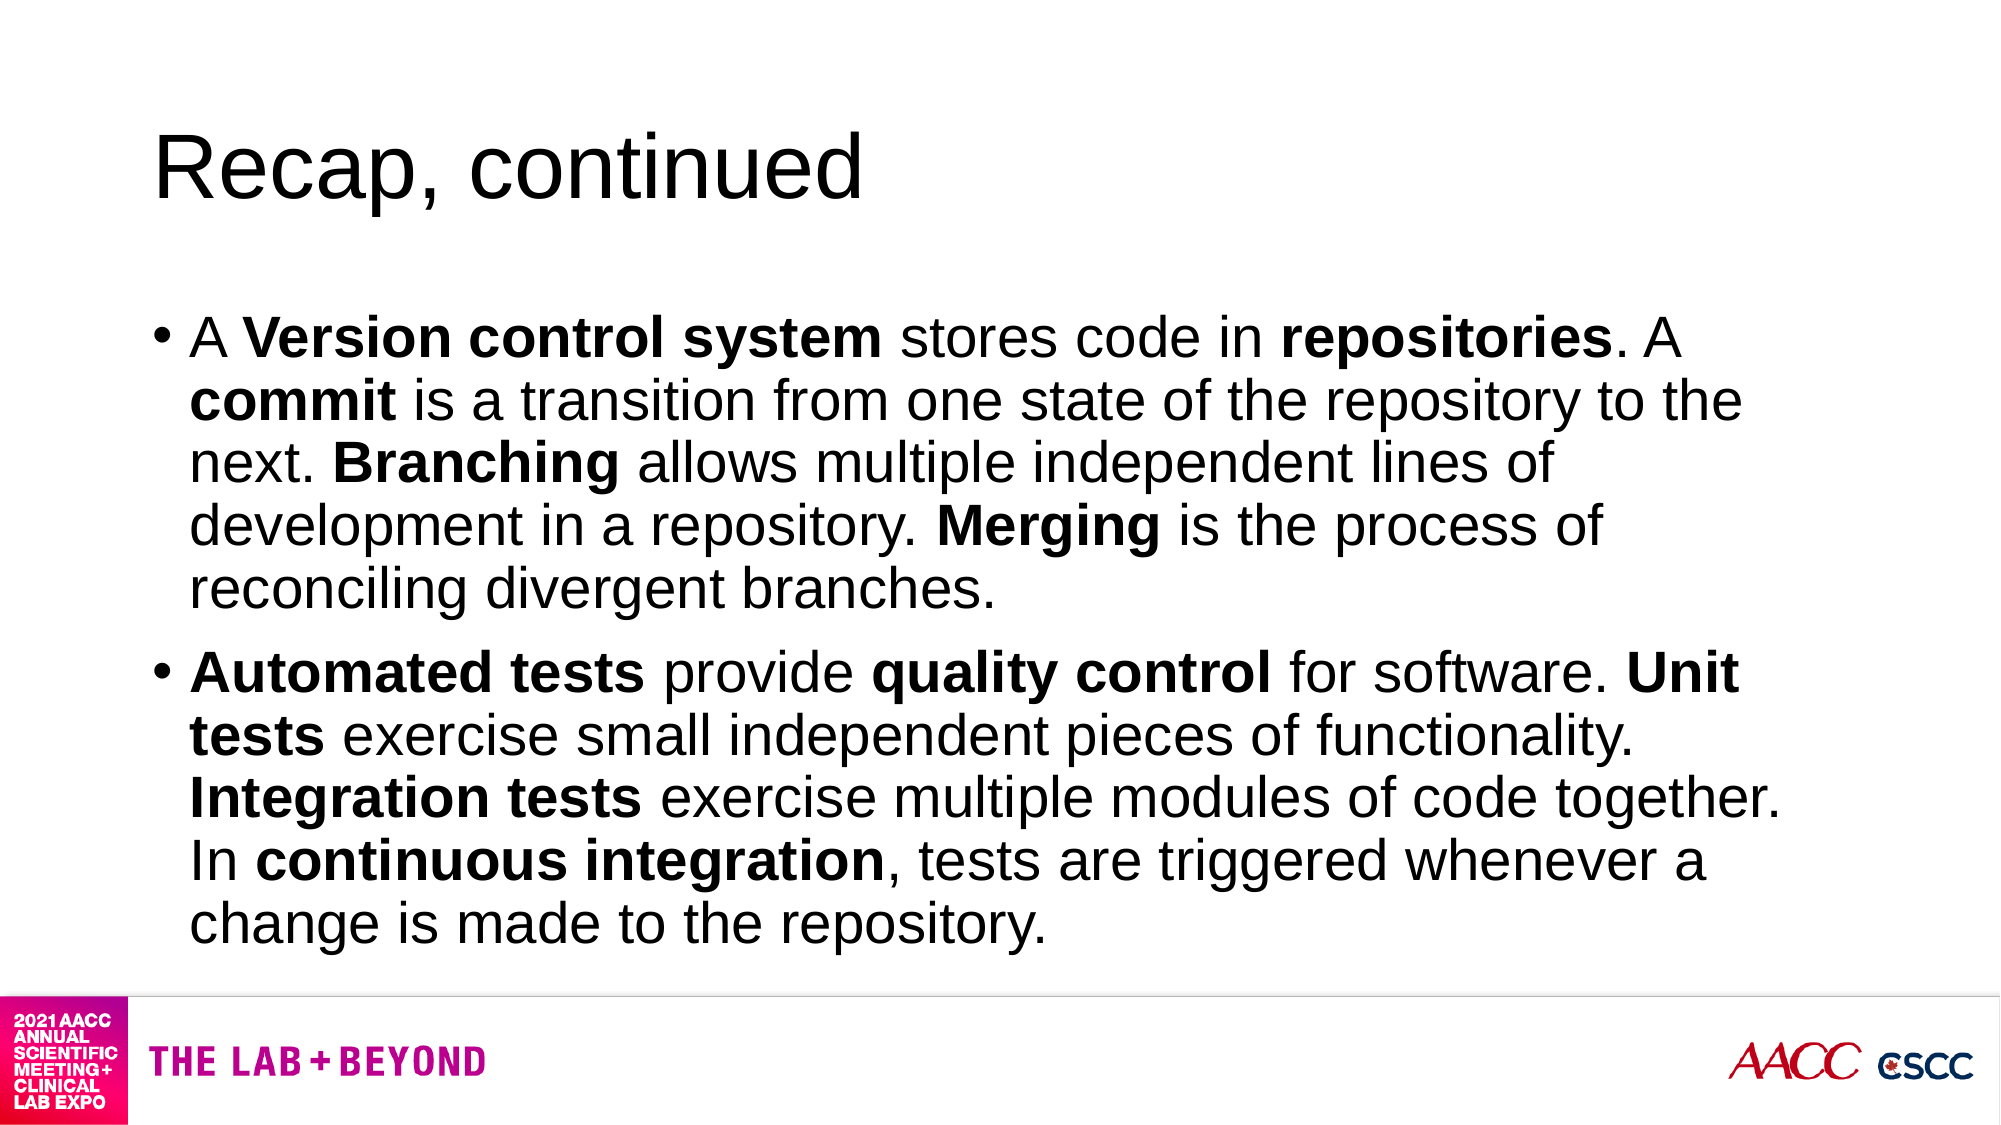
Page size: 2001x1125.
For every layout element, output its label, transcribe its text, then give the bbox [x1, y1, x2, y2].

picture [0, 991, 2000, 1125]
list A Version control system stores code in repositories. A commit is a transition from one state of the repository to the next. Branching allows multiple independent lines of development in a repository. Merging is the process of reconciling divergent branches. Automated tests provide quality control for software. Unit tests exercise small independent pieces of functionality. Integration tests exercise multiple modules of code together. In continuous integration, tests are triggered whenever a change is made to the repository. [137, 299, 1863, 975]
title Recap, continued [137, 59, 1863, 278]
